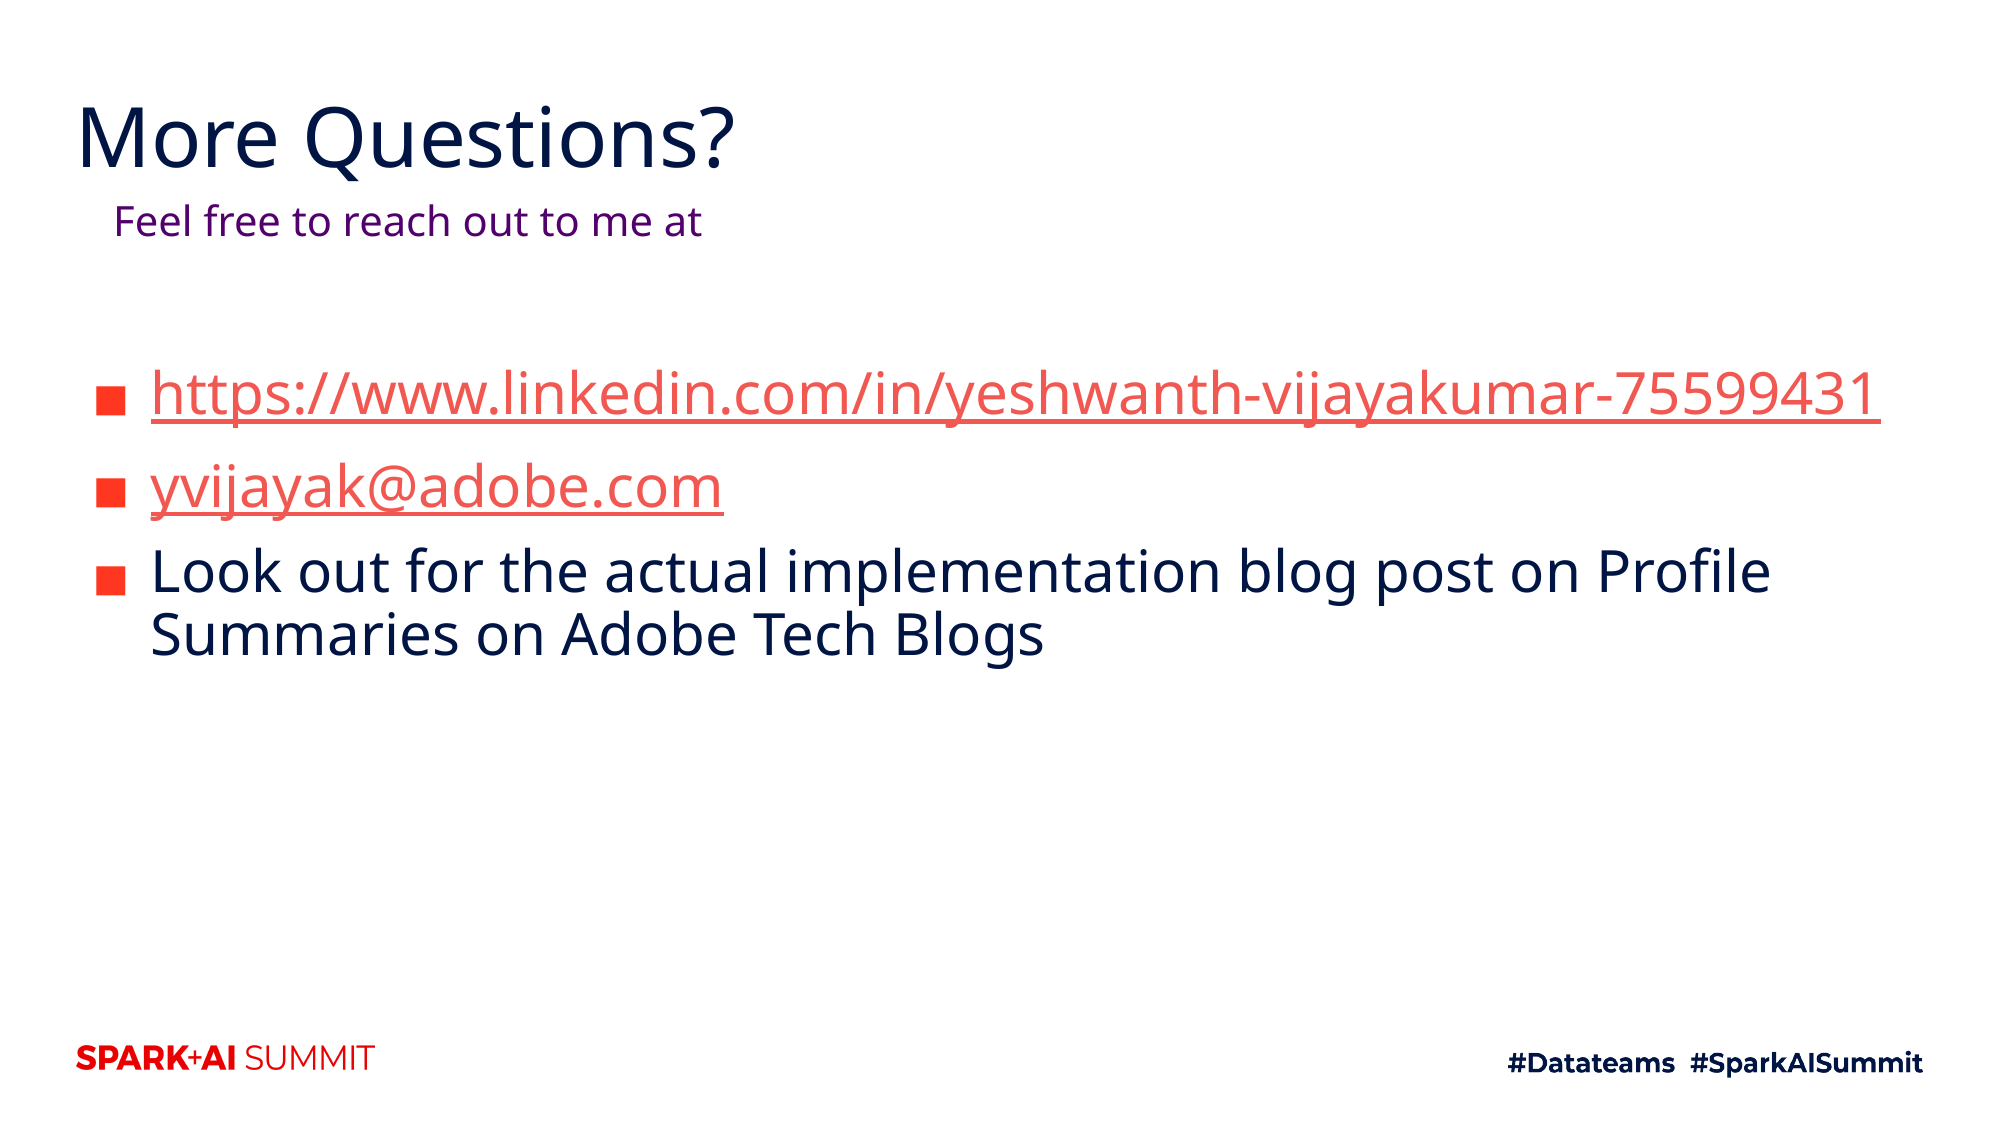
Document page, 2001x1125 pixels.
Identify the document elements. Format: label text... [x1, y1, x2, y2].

list Feel free to reach out to me at [75, 193, 1925, 299]
picture [1508, 1050, 1923, 1078]
list https://www.linkedin.com/in/yeshwanth-vijayakumar-75599431 yvijayak@adobe.com Look out for the actual implementation blog post on Profile Summaries on Adobe Tech Blogs [75, 350, 1923, 1014]
title More Questions? [75, 30, 1923, 193]
picture [76, 1045, 375, 1070]
